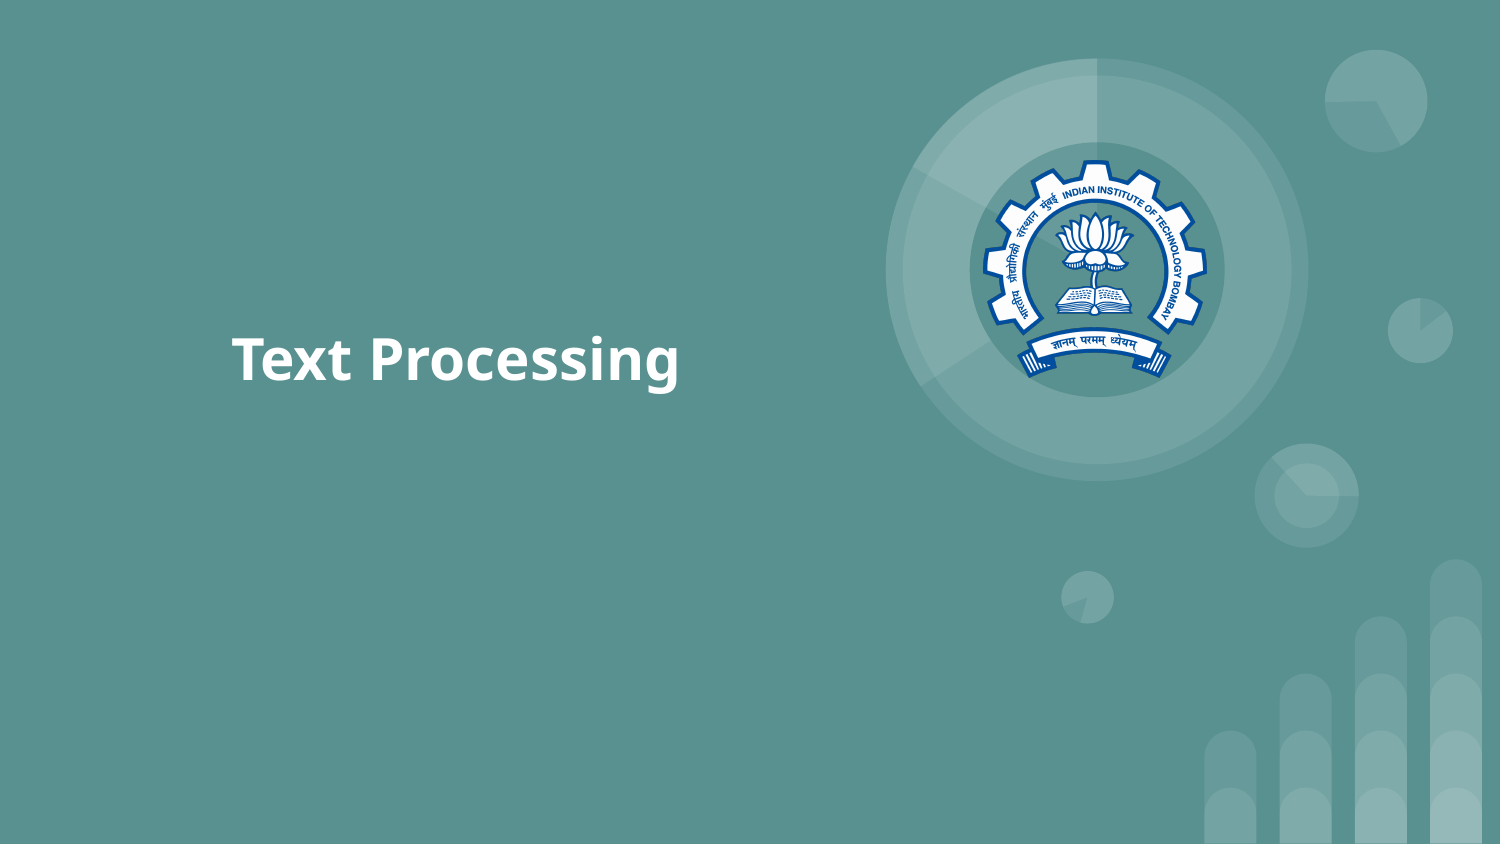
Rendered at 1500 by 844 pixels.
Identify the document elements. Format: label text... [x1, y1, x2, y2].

title Text Processing [215, 121, 995, 454]
picture [982, 159, 1207, 378]
